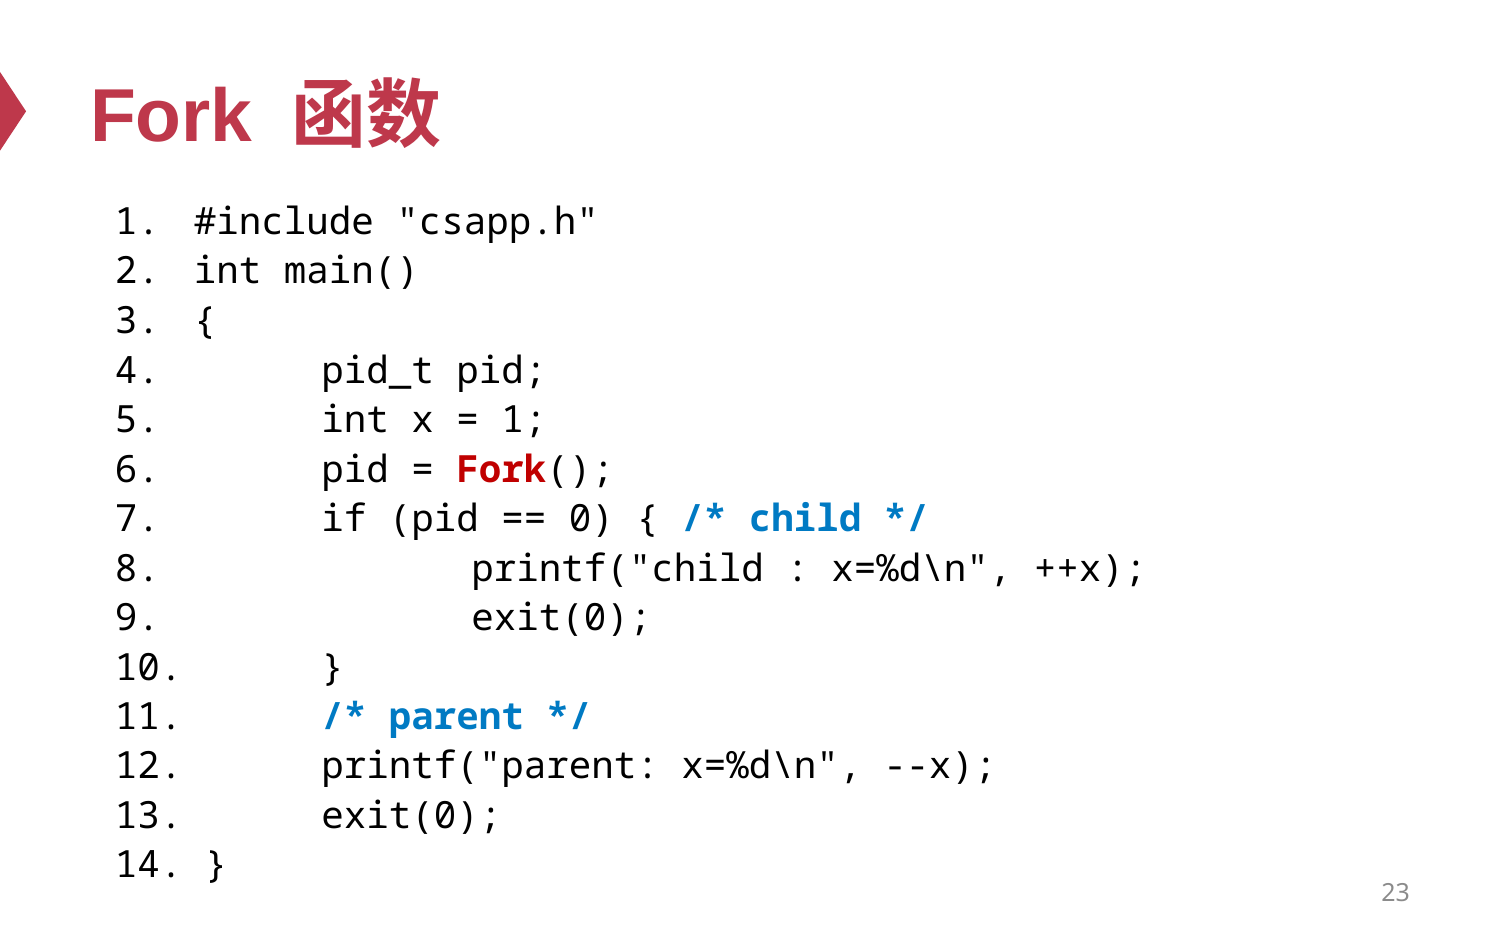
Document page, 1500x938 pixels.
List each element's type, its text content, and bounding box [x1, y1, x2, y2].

slide_number 23 [1074, 893, 1425, 919]
title Fork 函数 [75, 37, 1425, 186]
text_box #include "csapp.h" int main() { pid_t pid; int x = 1; pid = Fork(); if (pid == 0) { /* child */ printf("child : x=%d\n", ++x); exit(0); } /* parent */ printf("parent: x=%d\n", --x); exit(0); } [100, 185, 1425, 893]
